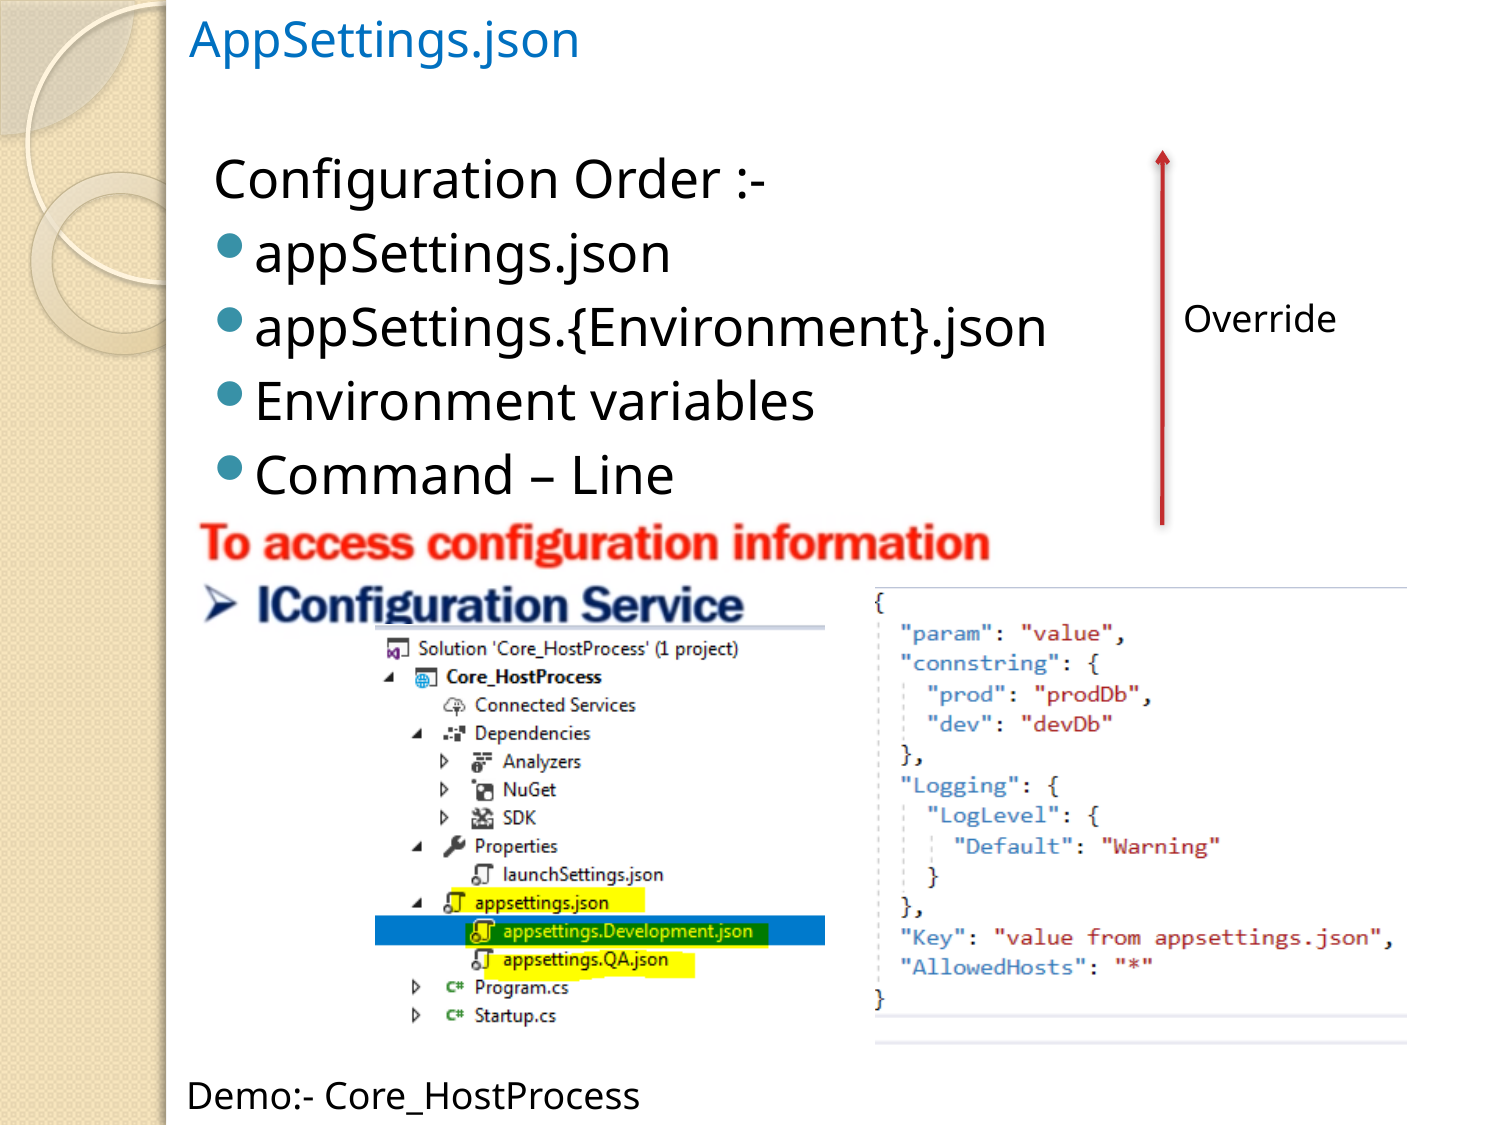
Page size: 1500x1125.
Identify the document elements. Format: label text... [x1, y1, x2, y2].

text_box Demo:- Core_HostProcess [171, 1064, 656, 1125]
picture [187, 499, 1407, 1101]
text_box Override [1168, 287, 1353, 348]
title AppSettings.json [174, 0, 1405, 75]
list Configuration Order :- appSettings.json appSettings.{Environment}.json Environment variables Command – Line [187, 137, 1375, 513]
